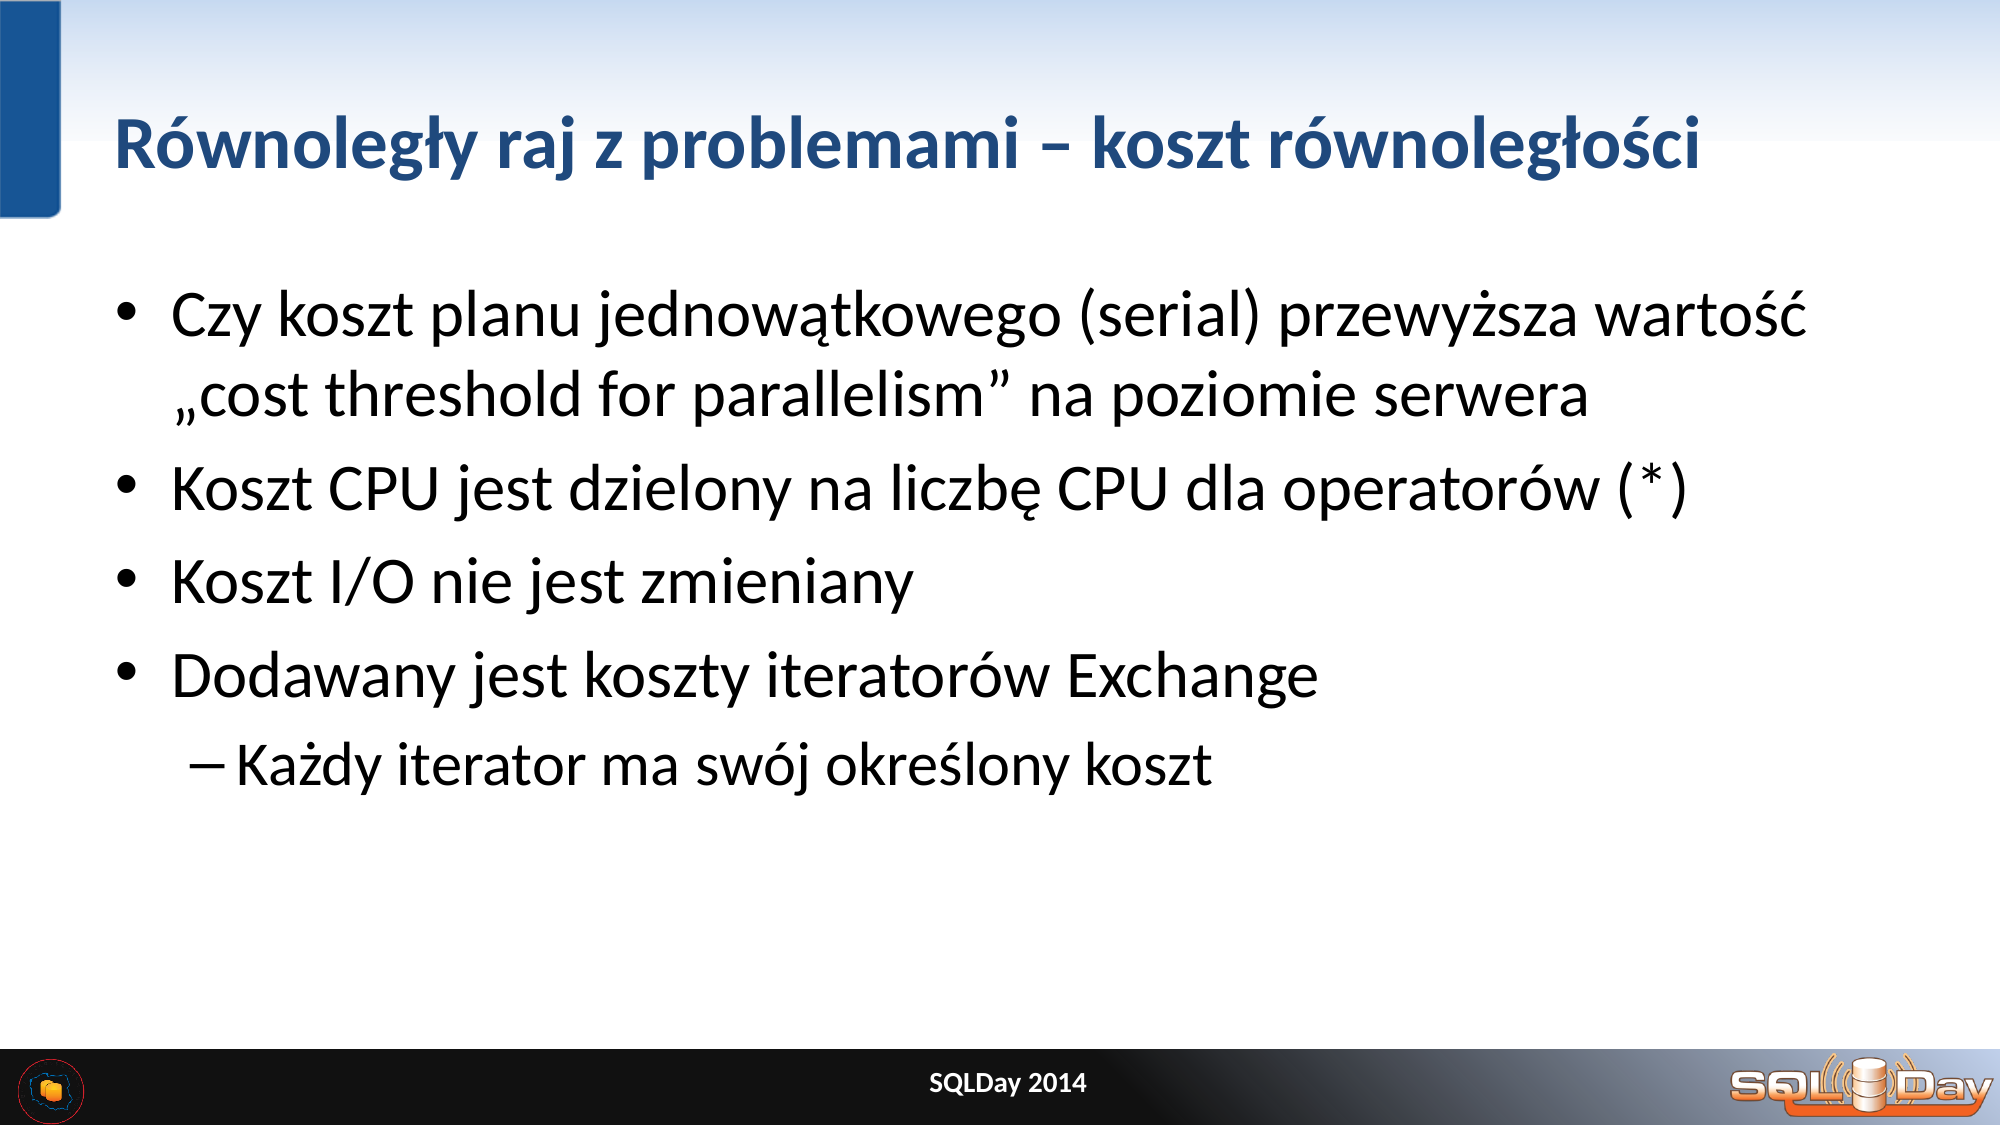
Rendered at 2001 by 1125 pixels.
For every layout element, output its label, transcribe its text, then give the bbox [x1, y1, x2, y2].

picture [0, 0, 62, 219]
footer SQLDay 2014 [566, 1050, 1450, 1113]
picture [16, 1057, 85, 1125]
picture [1730, 1053, 1994, 1117]
text_box [55, 272, 1856, 1015]
title Równoległy raj z problemami – koszt równoległości [99, 45, 1900, 233]
list Czy koszt planu jednowątkowego (serial) przewyższa wartość „cost threshold for parallelism” na poziomie serwera Koszt CPU jest dzielony na liczbę CPU dla operatorów (*) Koszt I/O nie jest zmieniany Dodawany jest koszty iteratorów Exchange Każdy iterator ma swój określony koszt [99, 262, 1900, 1005]
